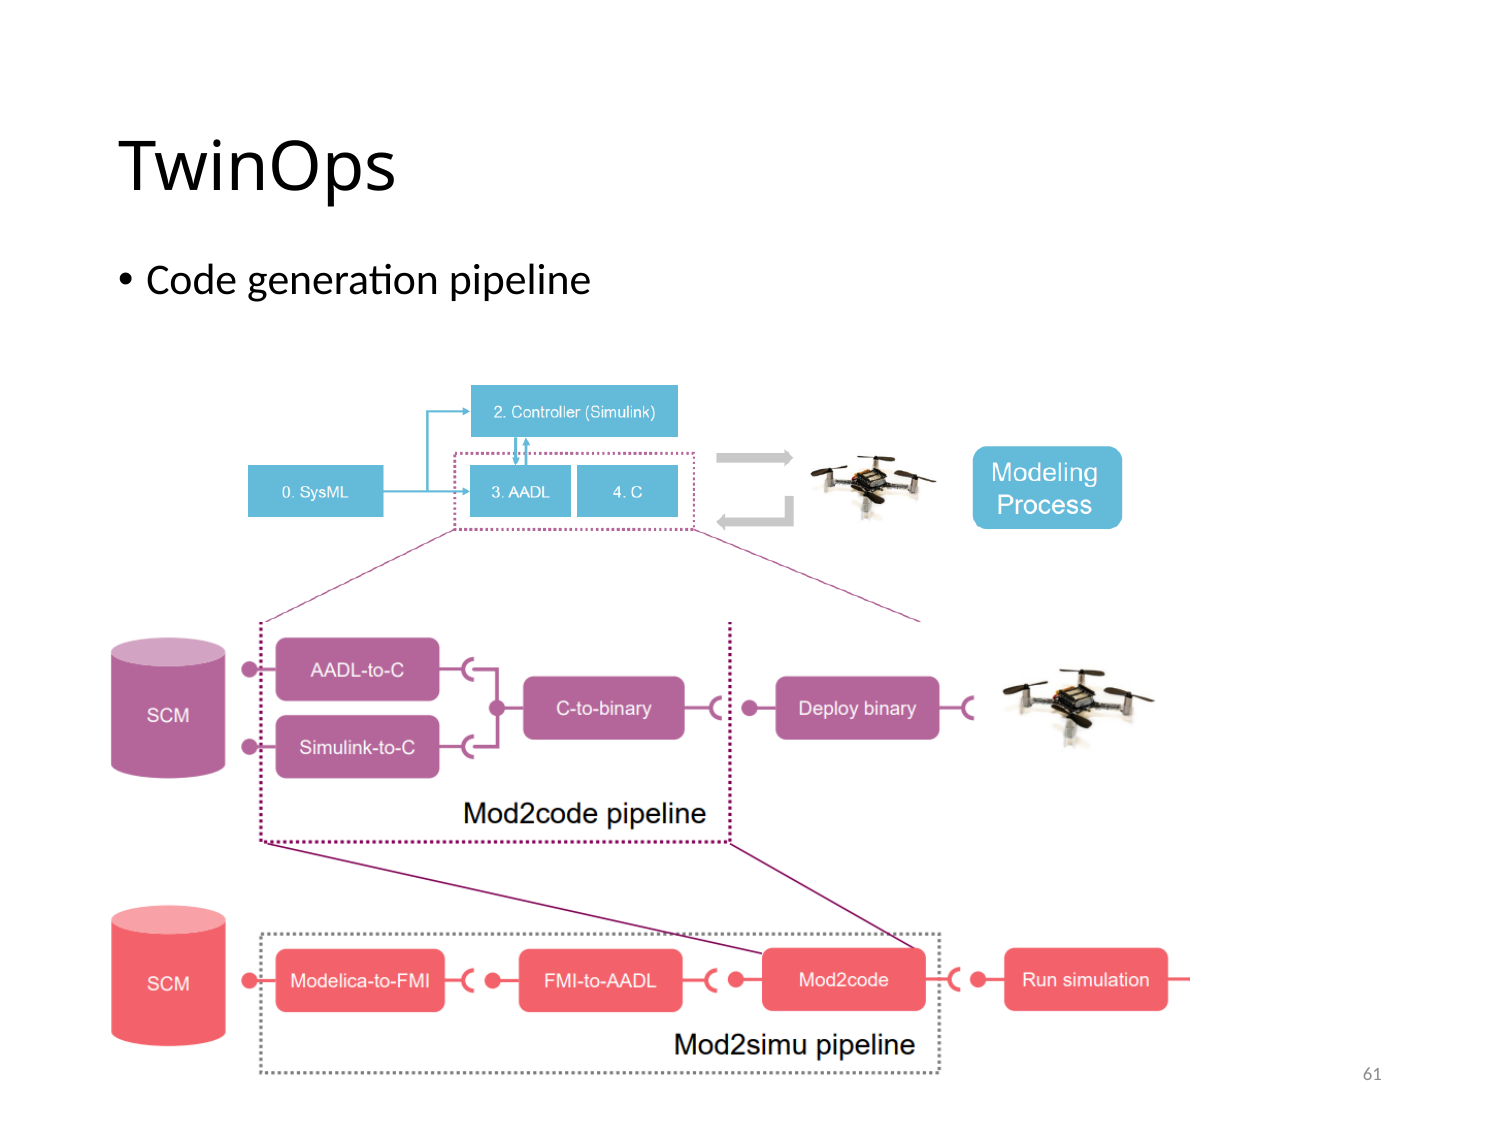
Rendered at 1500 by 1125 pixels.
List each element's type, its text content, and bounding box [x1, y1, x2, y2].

slide_number 61 [1190, 1042, 1397, 1103]
title TwinOps [103, 59, 1397, 249]
list Code generation pipeline [103, 249, 1397, 964]
picture [103, 371, 1190, 1103]
